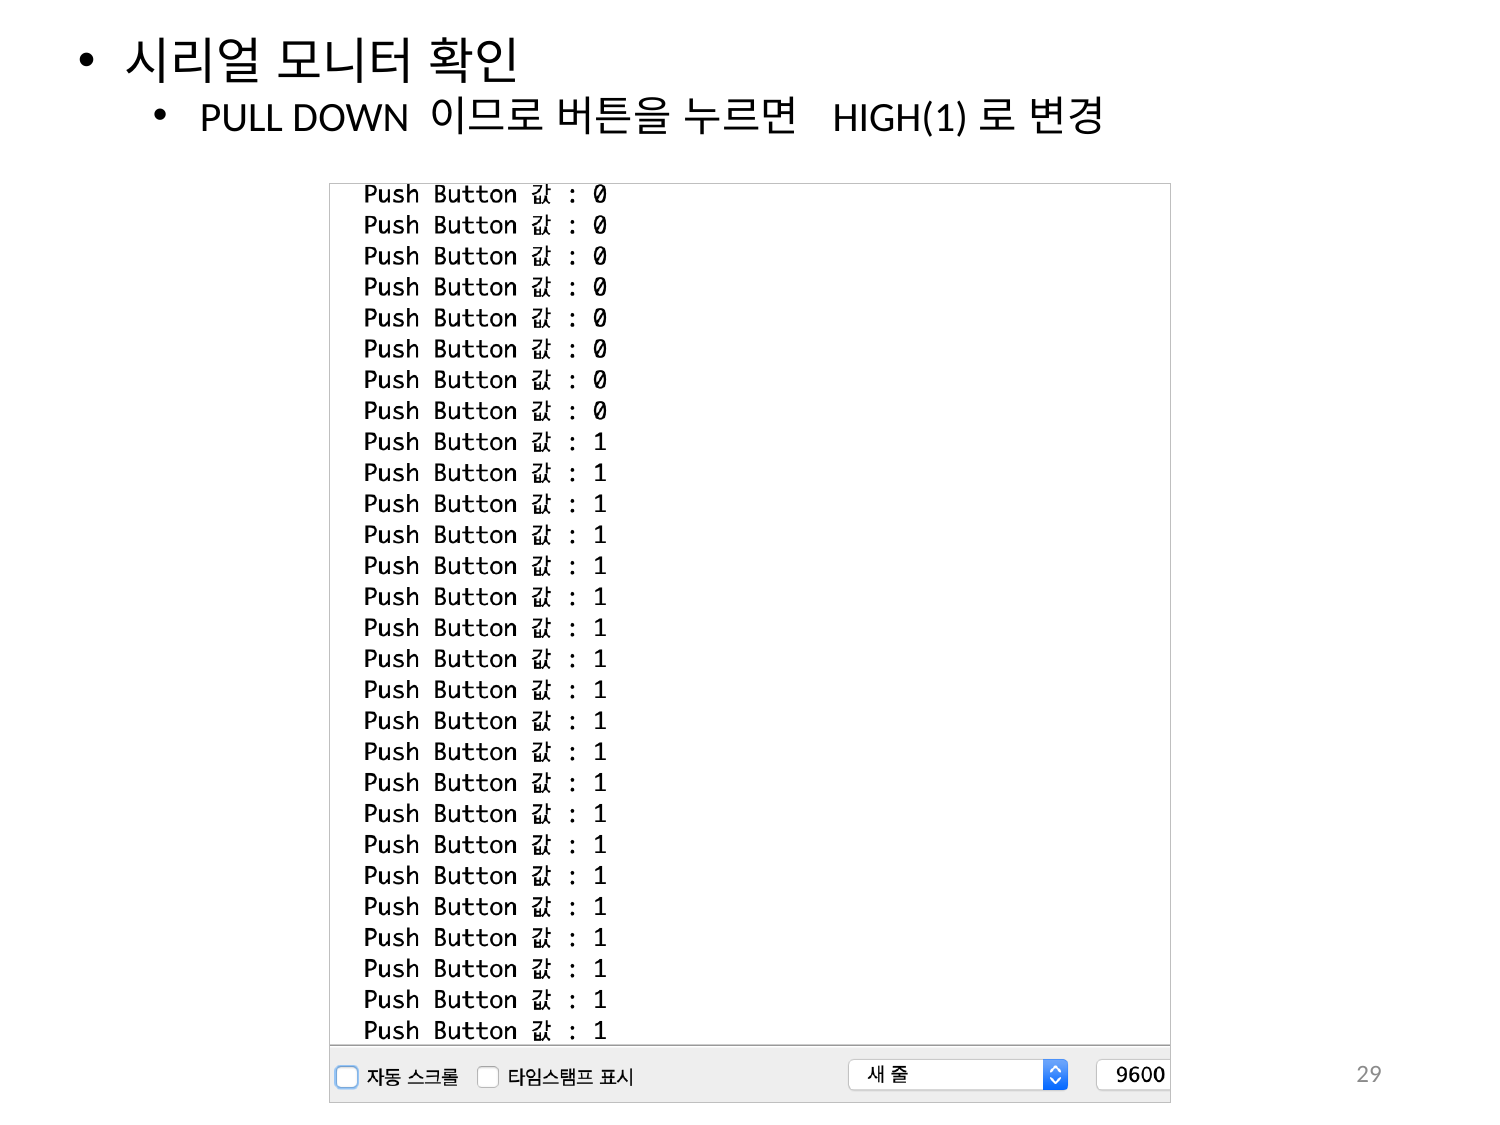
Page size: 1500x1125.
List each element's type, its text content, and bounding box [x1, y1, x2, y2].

slide_number 29 [1171, 1042, 1397, 1103]
picture [329, 183, 1171, 1103]
text_box 시리얼 모니터 확인 PULL DOWN 이므로 버튼을 누르면 HIGH(1)로 변경 [63, 22, 1121, 220]
